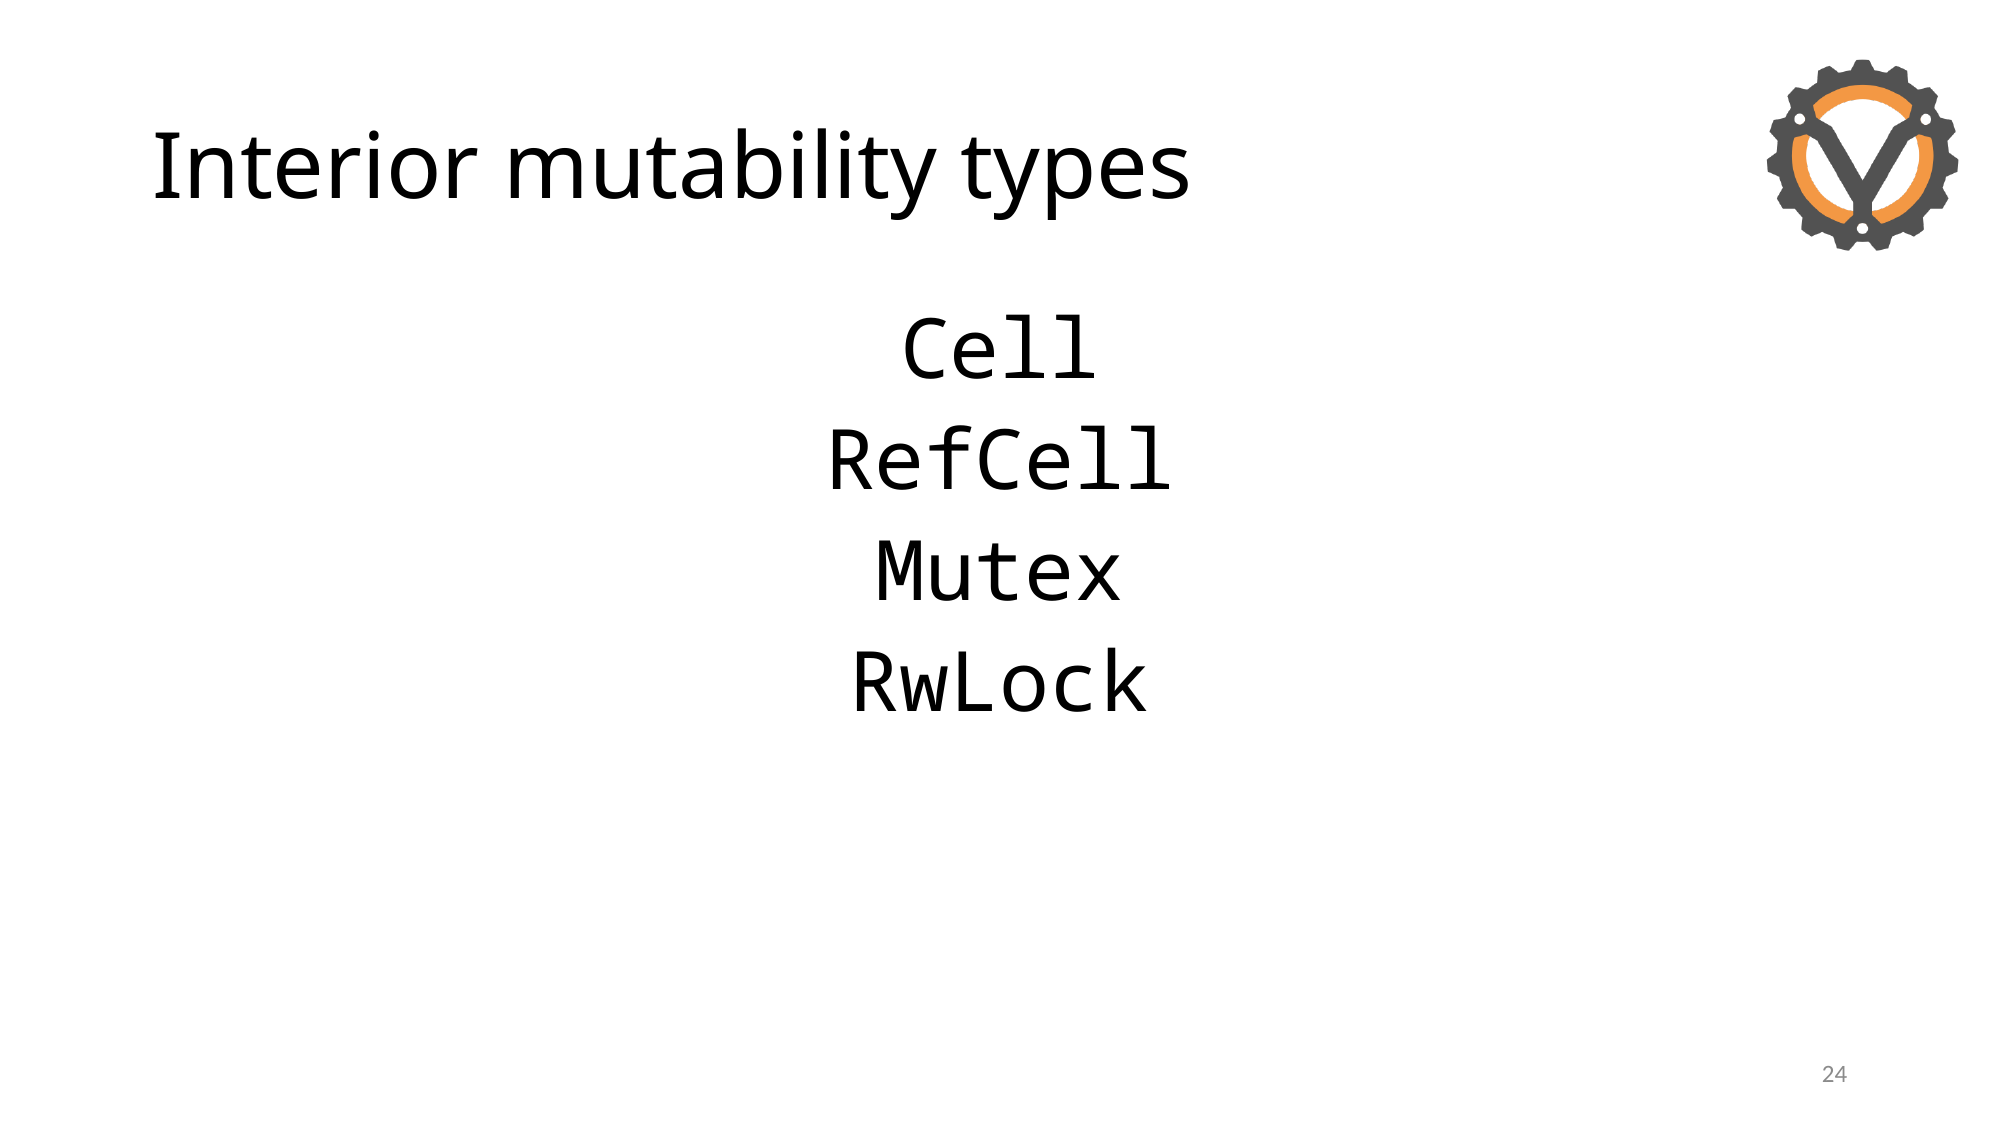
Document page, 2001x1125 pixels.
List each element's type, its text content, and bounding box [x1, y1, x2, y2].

list Cell RefCell Mutex RwLock [137, 299, 1863, 1014]
title Interior mutability types [137, 59, 1751, 278]
picture [1766, 59, 1959, 252]
slide_number 24 [1412, 1042, 1863, 1103]
